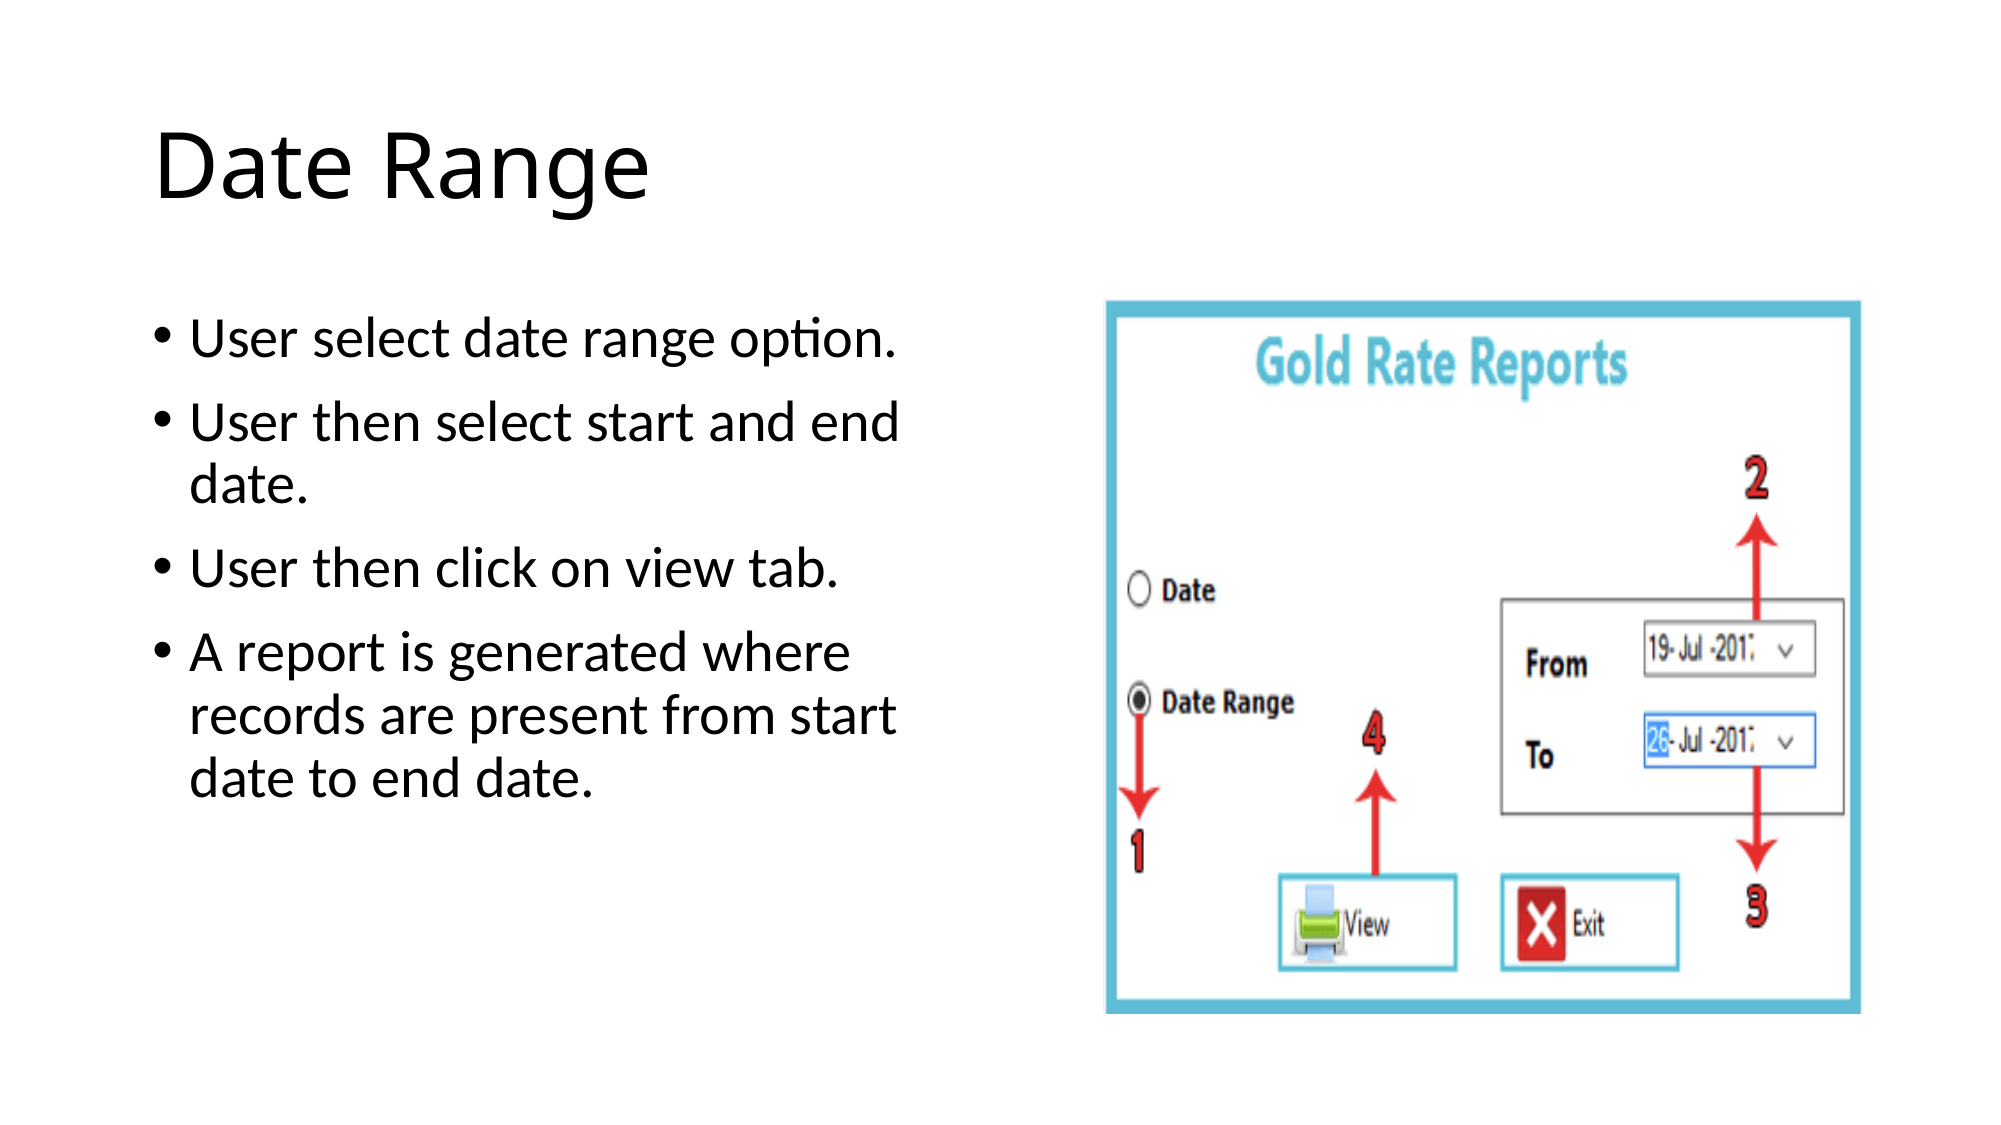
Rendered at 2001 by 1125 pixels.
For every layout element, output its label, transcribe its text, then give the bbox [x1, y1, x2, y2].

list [1103, 299, 1863, 1014]
title Date Range [137, 59, 1863, 278]
list User select date range option. User then select start and end date. User then click on view tab. A report is generated where records are present from start date to end date. [137, 299, 988, 1014]
